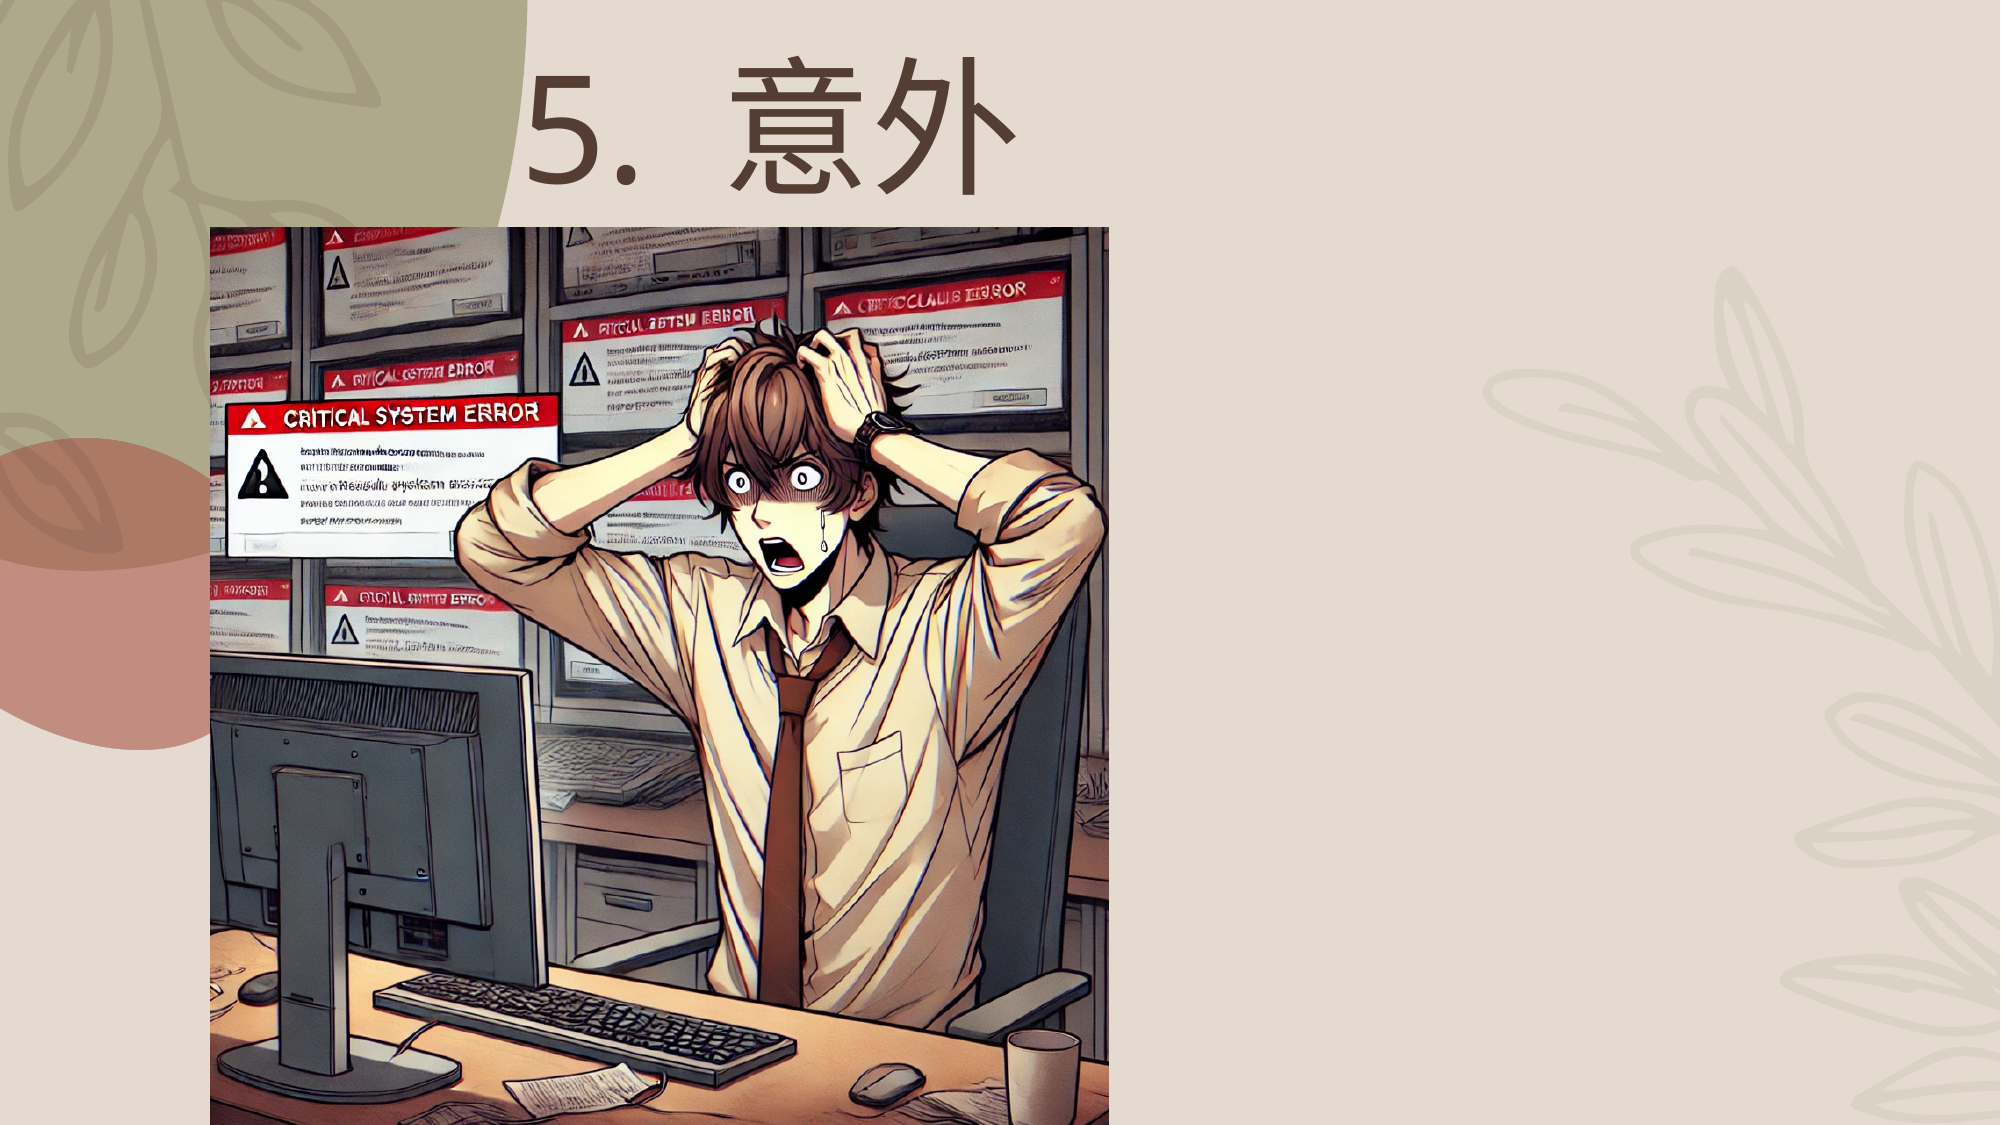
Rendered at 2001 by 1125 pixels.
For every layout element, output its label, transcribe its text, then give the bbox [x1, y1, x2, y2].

picture [0, 227, 1109, 1125]
text_box 5. 意外 [505, 26, 1495, 221]
